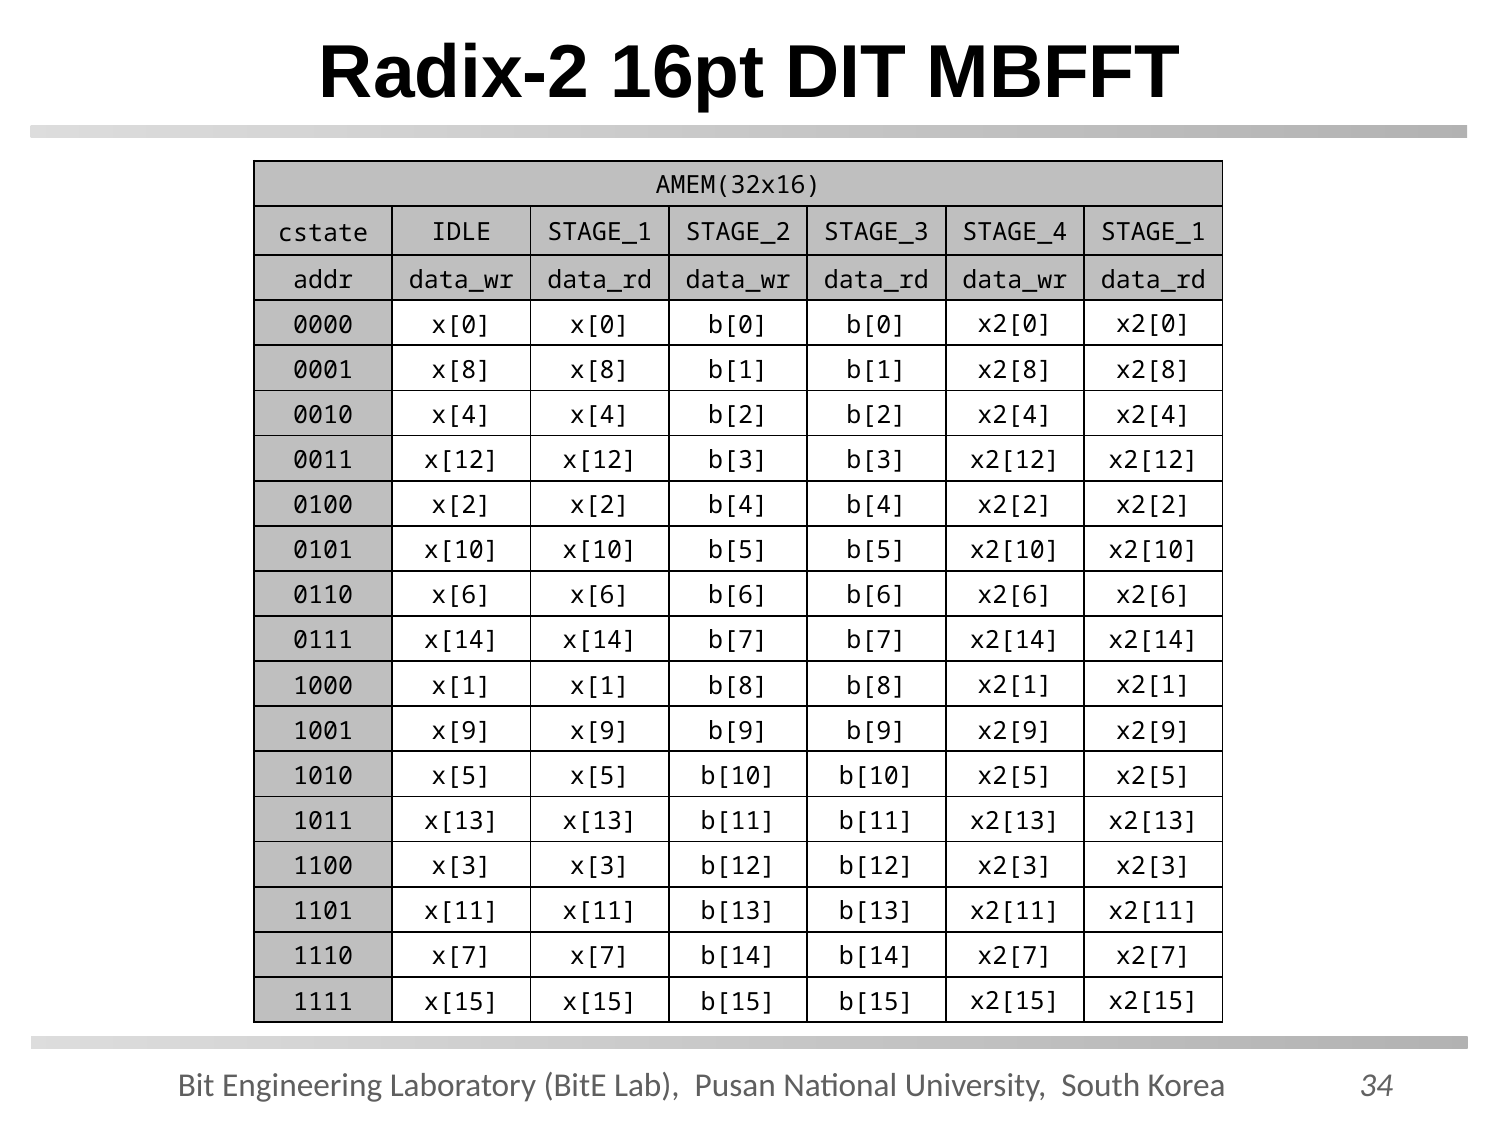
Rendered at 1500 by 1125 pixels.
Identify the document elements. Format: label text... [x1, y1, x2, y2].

table_cell b[13] [808, 888, 945, 931]
table_cell x[7] [393, 933, 530, 976]
table_cell 0001 [255, 346, 391, 390]
table_cell x2[11] [1085, 888, 1222, 931]
table_cell b[2] [808, 391, 945, 435]
table_cell b[8] [808, 662, 945, 705]
table_cell 1001 [255, 707, 391, 750]
table_cell STAGE_4 [947, 207, 1083, 254]
table_cell data_wr [947, 256, 1083, 299]
table_cell 1110 [255, 933, 391, 976]
table_cell b[11] [808, 797, 945, 841]
table_cell b[9] [808, 707, 945, 750]
table_cell 1101 [255, 888, 391, 931]
table_cell x[3] [393, 842, 530, 886]
table_cell b[11] [670, 797, 806, 841]
table_cell 1010 [255, 752, 391, 796]
table_cell x2[12] [1085, 436, 1222, 480]
table_cell b[7] [808, 617, 945, 660]
table_cell b[1] [670, 346, 806, 390]
table_cell b[2] [670, 391, 806, 435]
table_cell x[13] [393, 797, 530, 841]
table_cell b[3] [808, 436, 945, 480]
table_cell b[9] [670, 707, 806, 750]
table_cell x[4] [531, 391, 668, 435]
table_cell b[14] [808, 933, 945, 976]
table_cell x[8] [393, 346, 530, 390]
table_cell x[12] [393, 436, 530, 480]
table_cell x[3] [531, 842, 668, 886]
table_cell x2[13] [947, 797, 1083, 841]
table_cell x[11] [393, 888, 530, 931]
table_cell 0000 [255, 301, 391, 344]
table_cell IDLE [393, 207, 530, 254]
title Radix-2 16pt DIT MBFFT [50, 9, 1450, 126]
table_cell STAGE_2 [670, 207, 806, 254]
table_cell STAGE_1 [1085, 207, 1222, 254]
table_cell x2[15] [1085, 978, 1222, 1021]
table_cell b[0] [670, 301, 806, 344]
table_cell b[12] [670, 842, 806, 886]
table_cell cstate [255, 207, 391, 254]
table_cell x[9] [393, 707, 530, 750]
table_cell x[0] [531, 301, 668, 344]
table_cell b[4] [808, 482, 945, 525]
table_cell x2[10] [947, 527, 1083, 570]
table_cell x2[0] [1085, 301, 1222, 344]
table_cell 1011 [255, 797, 391, 841]
table_cell b[8] [670, 662, 806, 705]
table_cell data_rd [808, 256, 945, 299]
table_cell x2[3] [1085, 842, 1222, 886]
table_cell x2[4] [947, 391, 1083, 435]
table_cell b[0] [808, 301, 945, 344]
table_cell b[4] [670, 482, 806, 525]
table_cell x[10] [393, 527, 530, 570]
table_cell 0100 [255, 482, 391, 525]
table_cell x[4] [393, 391, 530, 435]
table_cell x2[1] [947, 662, 1083, 705]
table_cell x[5] [531, 752, 668, 796]
table_cell x[2] [393, 482, 530, 525]
table_cell STAGE_3 [808, 207, 945, 254]
table_cell b[6] [670, 572, 806, 615]
table_cell x2[7] [1085, 933, 1222, 976]
table_cell 0011 [255, 436, 391, 480]
table_cell x[9] [531, 707, 668, 750]
table_cell b[15] [808, 978, 945, 1021]
table_cell x2[9] [1085, 707, 1222, 750]
table_cell x2[8] [1085, 346, 1222, 390]
table_cell x2[2] [1085, 482, 1222, 525]
table_cell x2[14] [947, 617, 1083, 660]
table_cell x[1] [393, 662, 530, 705]
table_cell addr [255, 256, 391, 299]
table_cell x[14] [393, 617, 530, 660]
table_cell data_rd [1085, 256, 1222, 299]
table_cell b[14] [670, 933, 806, 976]
table_cell x2[10] [1085, 527, 1222, 570]
table_cell x[8] [531, 346, 668, 390]
table_cell b[12] [808, 842, 945, 886]
table_cell x[11] [531, 888, 668, 931]
table_cell x2[4] [1085, 391, 1222, 435]
table_cell x[15] [531, 978, 668, 1021]
table_cell b[10] [670, 752, 806, 796]
table_cell x[2] [531, 482, 668, 525]
table_cell x[6] [393, 572, 530, 615]
table_cell x[15] [393, 978, 530, 1021]
table_cell x[14] [531, 617, 668, 660]
table_cell x[7] [531, 933, 668, 976]
table_cell 1000 [255, 662, 391, 705]
table_cell 1111 [255, 978, 391, 1021]
table_cell 0110 [255, 572, 391, 615]
table_cell x2[11] [947, 888, 1083, 931]
table_cell x[12] [531, 436, 668, 480]
table_header AMEM(32x16) [255, 162, 1222, 205]
table_cell 0101 [255, 527, 391, 570]
table_cell x2[12] [947, 436, 1083, 480]
table_cell x2[6] [1085, 572, 1222, 615]
table_cell b[3] [670, 436, 806, 480]
table_cell b[5] [670, 527, 806, 570]
table_cell data_wr [393, 256, 530, 299]
table_cell x2[1] [1085, 662, 1222, 705]
table_cell b[5] [808, 527, 945, 570]
table_cell data_rd [531, 256, 668, 299]
table_cell x2[6] [947, 572, 1083, 615]
table_cell x2[15] [947, 978, 1083, 1021]
table_cell 0111 [255, 617, 391, 660]
table_cell x[13] [531, 797, 668, 841]
table_cell b[1] [808, 346, 945, 390]
table_cell x[1] [531, 662, 668, 705]
table_cell b[15] [670, 978, 806, 1021]
table_cell b[7] [670, 617, 806, 660]
table_cell 0010 [255, 391, 391, 435]
table_cell x2[0] [947, 301, 1083, 344]
table_cell x[6] [531, 572, 668, 615]
table_cell b[10] [808, 752, 945, 796]
table_cell x2[14] [1085, 617, 1222, 660]
table_cell STAGE_1 [531, 207, 668, 254]
table_cell x2[2] [947, 482, 1083, 525]
table_cell x2[5] [947, 752, 1083, 796]
table_cell b[13] [670, 888, 806, 931]
table_cell x[0] [393, 301, 530, 344]
table_cell data_wr [670, 256, 806, 299]
table_cell x2[13] [1085, 797, 1222, 841]
table_cell x2[3] [947, 842, 1083, 886]
table_cell x[10] [531, 527, 668, 570]
table_cell x2[7] [947, 933, 1083, 976]
table_cell x2[5] [1085, 752, 1222, 796]
table_cell b[6] [808, 572, 945, 615]
table_cell x2[8] [947, 346, 1083, 390]
table_cell x[5] [393, 752, 530, 796]
table_cell x2[9] [947, 707, 1083, 750]
table_cell 1100 [255, 842, 391, 886]
